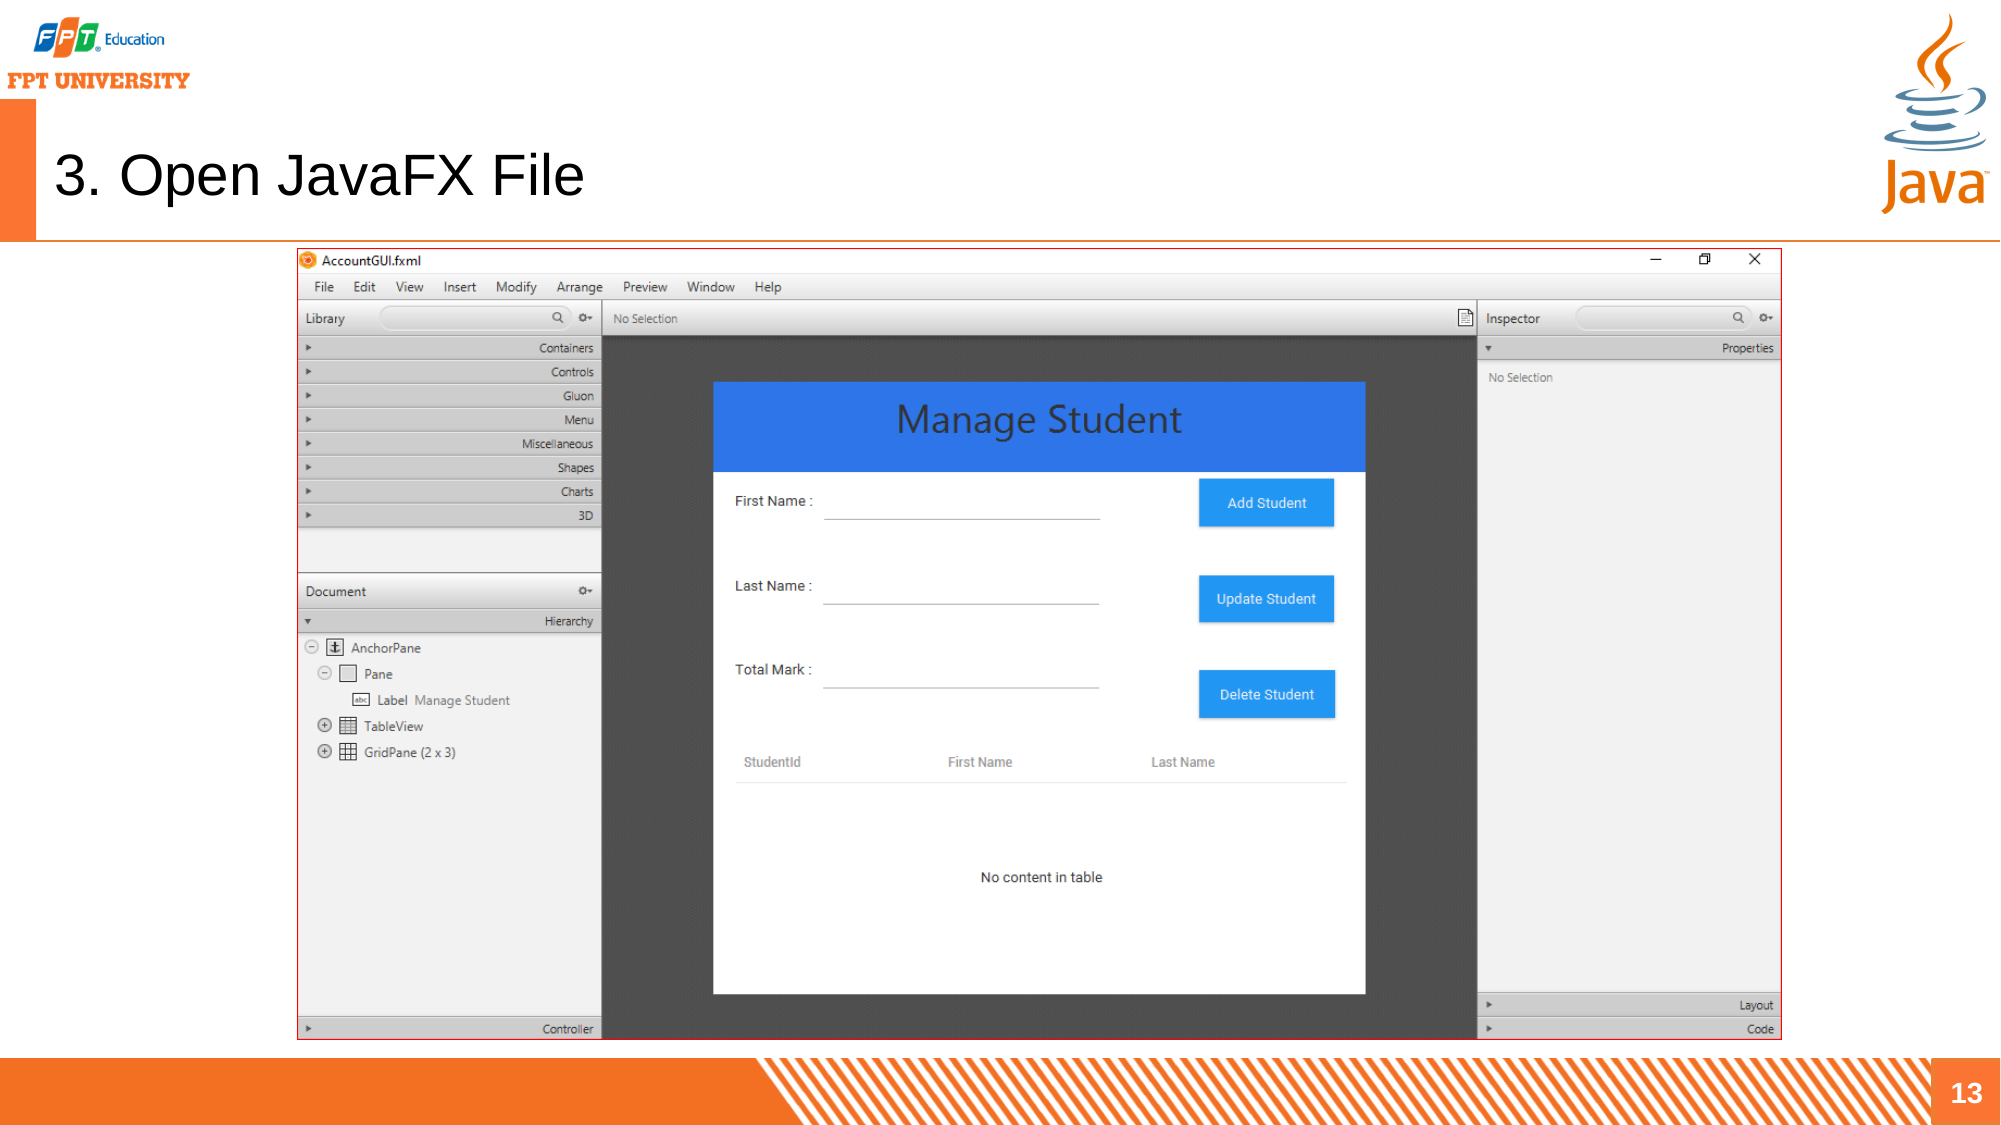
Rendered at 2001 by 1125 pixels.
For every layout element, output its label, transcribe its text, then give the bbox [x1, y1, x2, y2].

picture [297, 248, 1782, 1040]
slide_number 13 [1933, 1059, 2000, 1124]
title 3. Open JavaFX File [39, 123, 1872, 230]
picture [0, 1058, 1934, 1125]
picture [1868, 4, 2000, 226]
picture [0, 2, 197, 99]
